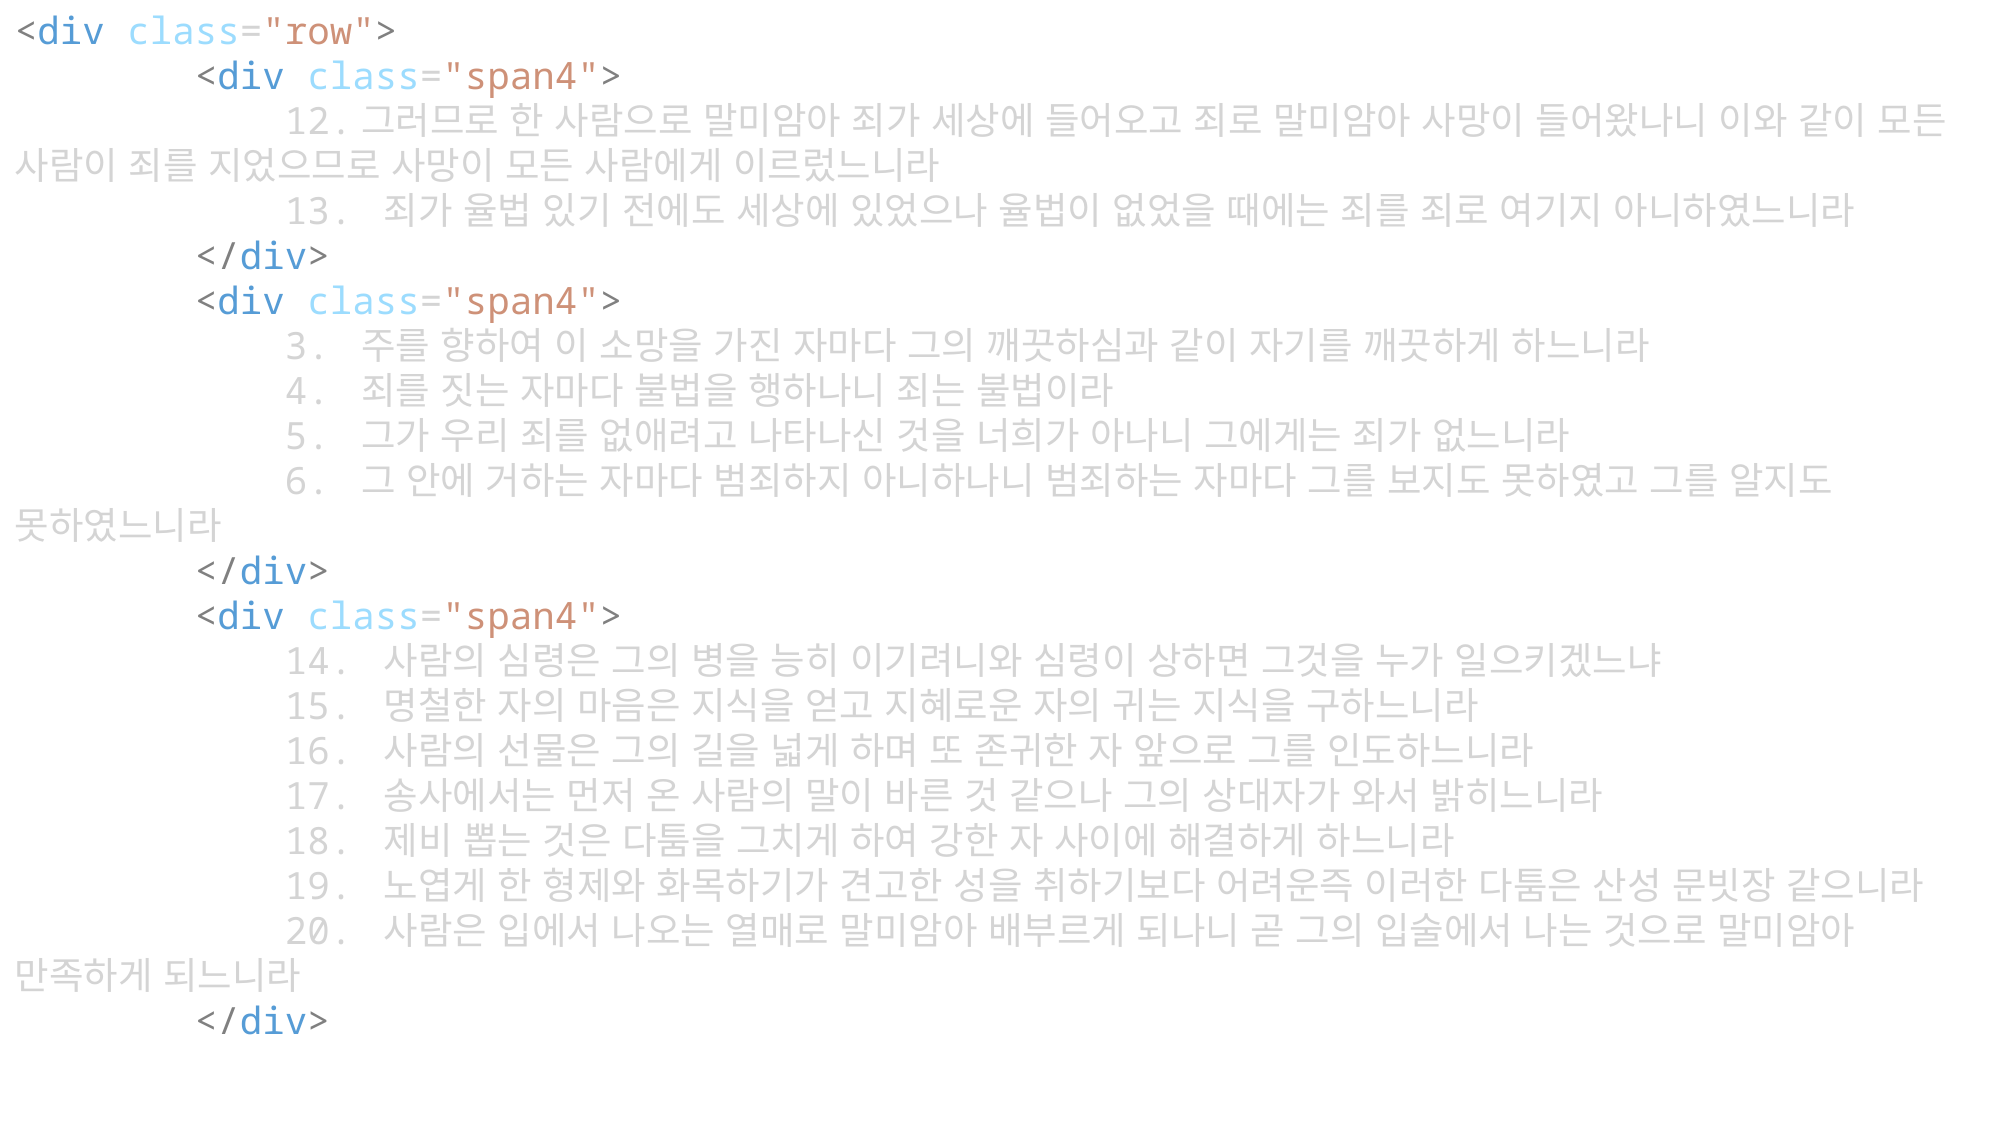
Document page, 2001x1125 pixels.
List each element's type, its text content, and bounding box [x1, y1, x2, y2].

text_box <div class="row"> <div class="span4"> 12.그러므로 한 사람으로 말미암아 죄가 세상에 들어오고 죄로 말미암아 사망이 들어왔나니 이와 같이 모든 사람이 죄를 지었으므로 사망이 모든 사람에게 이르렀느니라 13. 죄가 율법 있기 전에도 세상에 있었으나 율법이 없었을 때에는 죄를 죄로 여기지 아니하였느니라 </div> <div class="span4"> 3. 주를 향하여 이 소망을 가진 자마다 그의 깨끗하심과 같이 자기를 깨끗하게 하느니라 4. 죄를 짓는 자마다 불법을 행하나니 죄는 불법이라 5. 그가 우리 죄를 없애려고 나타나신 것을 너희가 아나니 그에게는 죄가 없느니라 6. 그 안에 거하는 자마다 범죄하지 아니하나니 범죄하는 자마다 그를 보지도 못하였고 그를 알지도 못하였느니라 </div> <div class="span4"> 14. 사람의 심령은 그의 병을 능히 이기려니와 심령이 상하면 그것을 누가 일으키겠느냐 15. 명철한 자의 마음은 지식을 얻고 지혜로운 자의 귀는 지식을 구하느니라 16. 사람의 선물은 그의 길을 넓게 하며 또 존귀한 자 앞으로 그를 인도하느니라 17. 송사에서는 먼저 온 사람의 말이 바른 것 같으나 그의 상대자가 와서 밝히느니라 18. 제비 뽑는 것은 다툼을 그치게 하여 강한 자 사이에 해결하게 하느니라 19. 노엽게 한 형제와 화목하기가 견고한 성을 취하기보다 어려운즉 이러한 다툼은 산성 문빗장 같으니라 20. 사람은 입에서 나오는 열매로 말미암아 배부르게 되나니 곧 그의 입술에서 나는 것으로 말미암아 만족하게 되느니라 </div> [0, 0, 2000, 1050]
